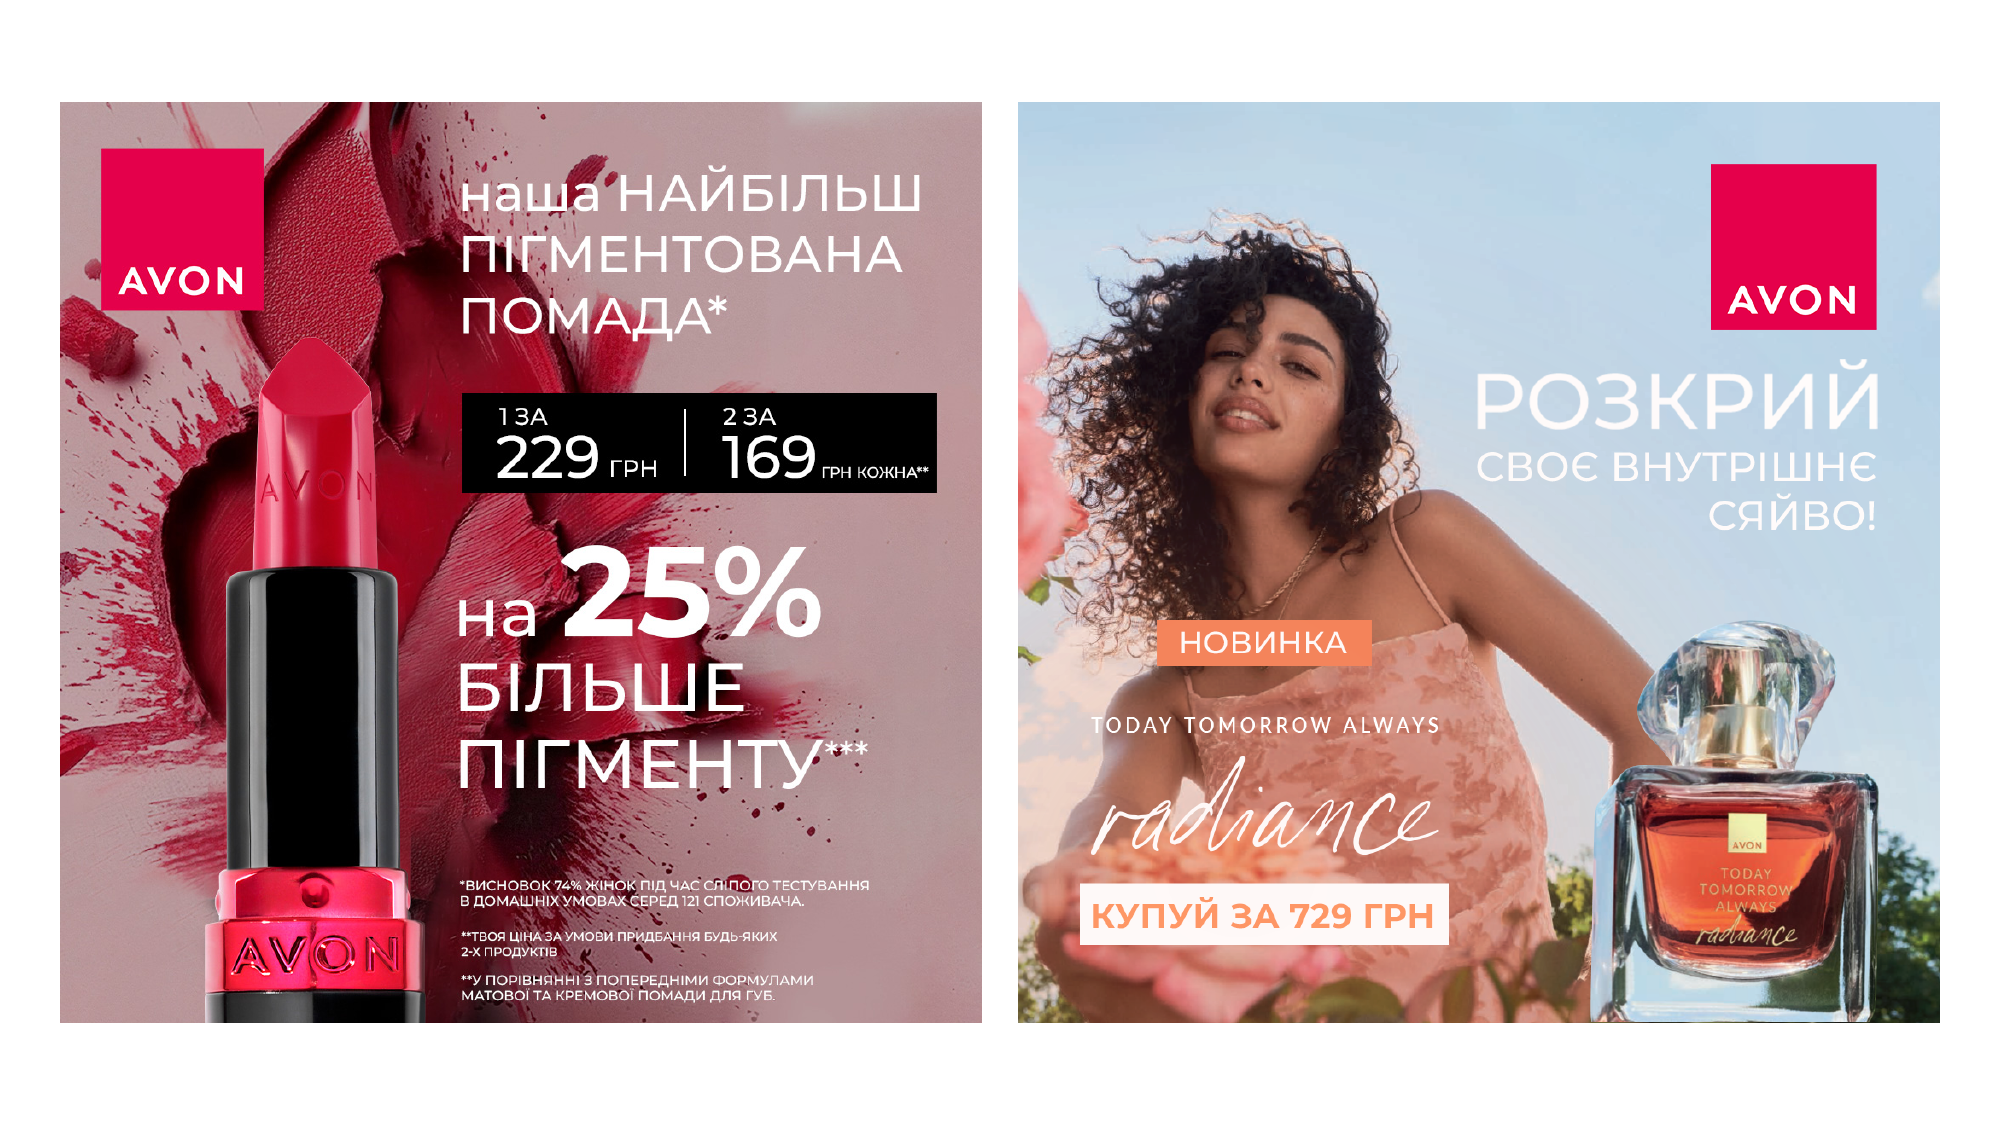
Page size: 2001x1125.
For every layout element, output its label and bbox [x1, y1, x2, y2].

picture [60, 101, 983, 1024]
picture [1017, 101, 1940, 1024]
